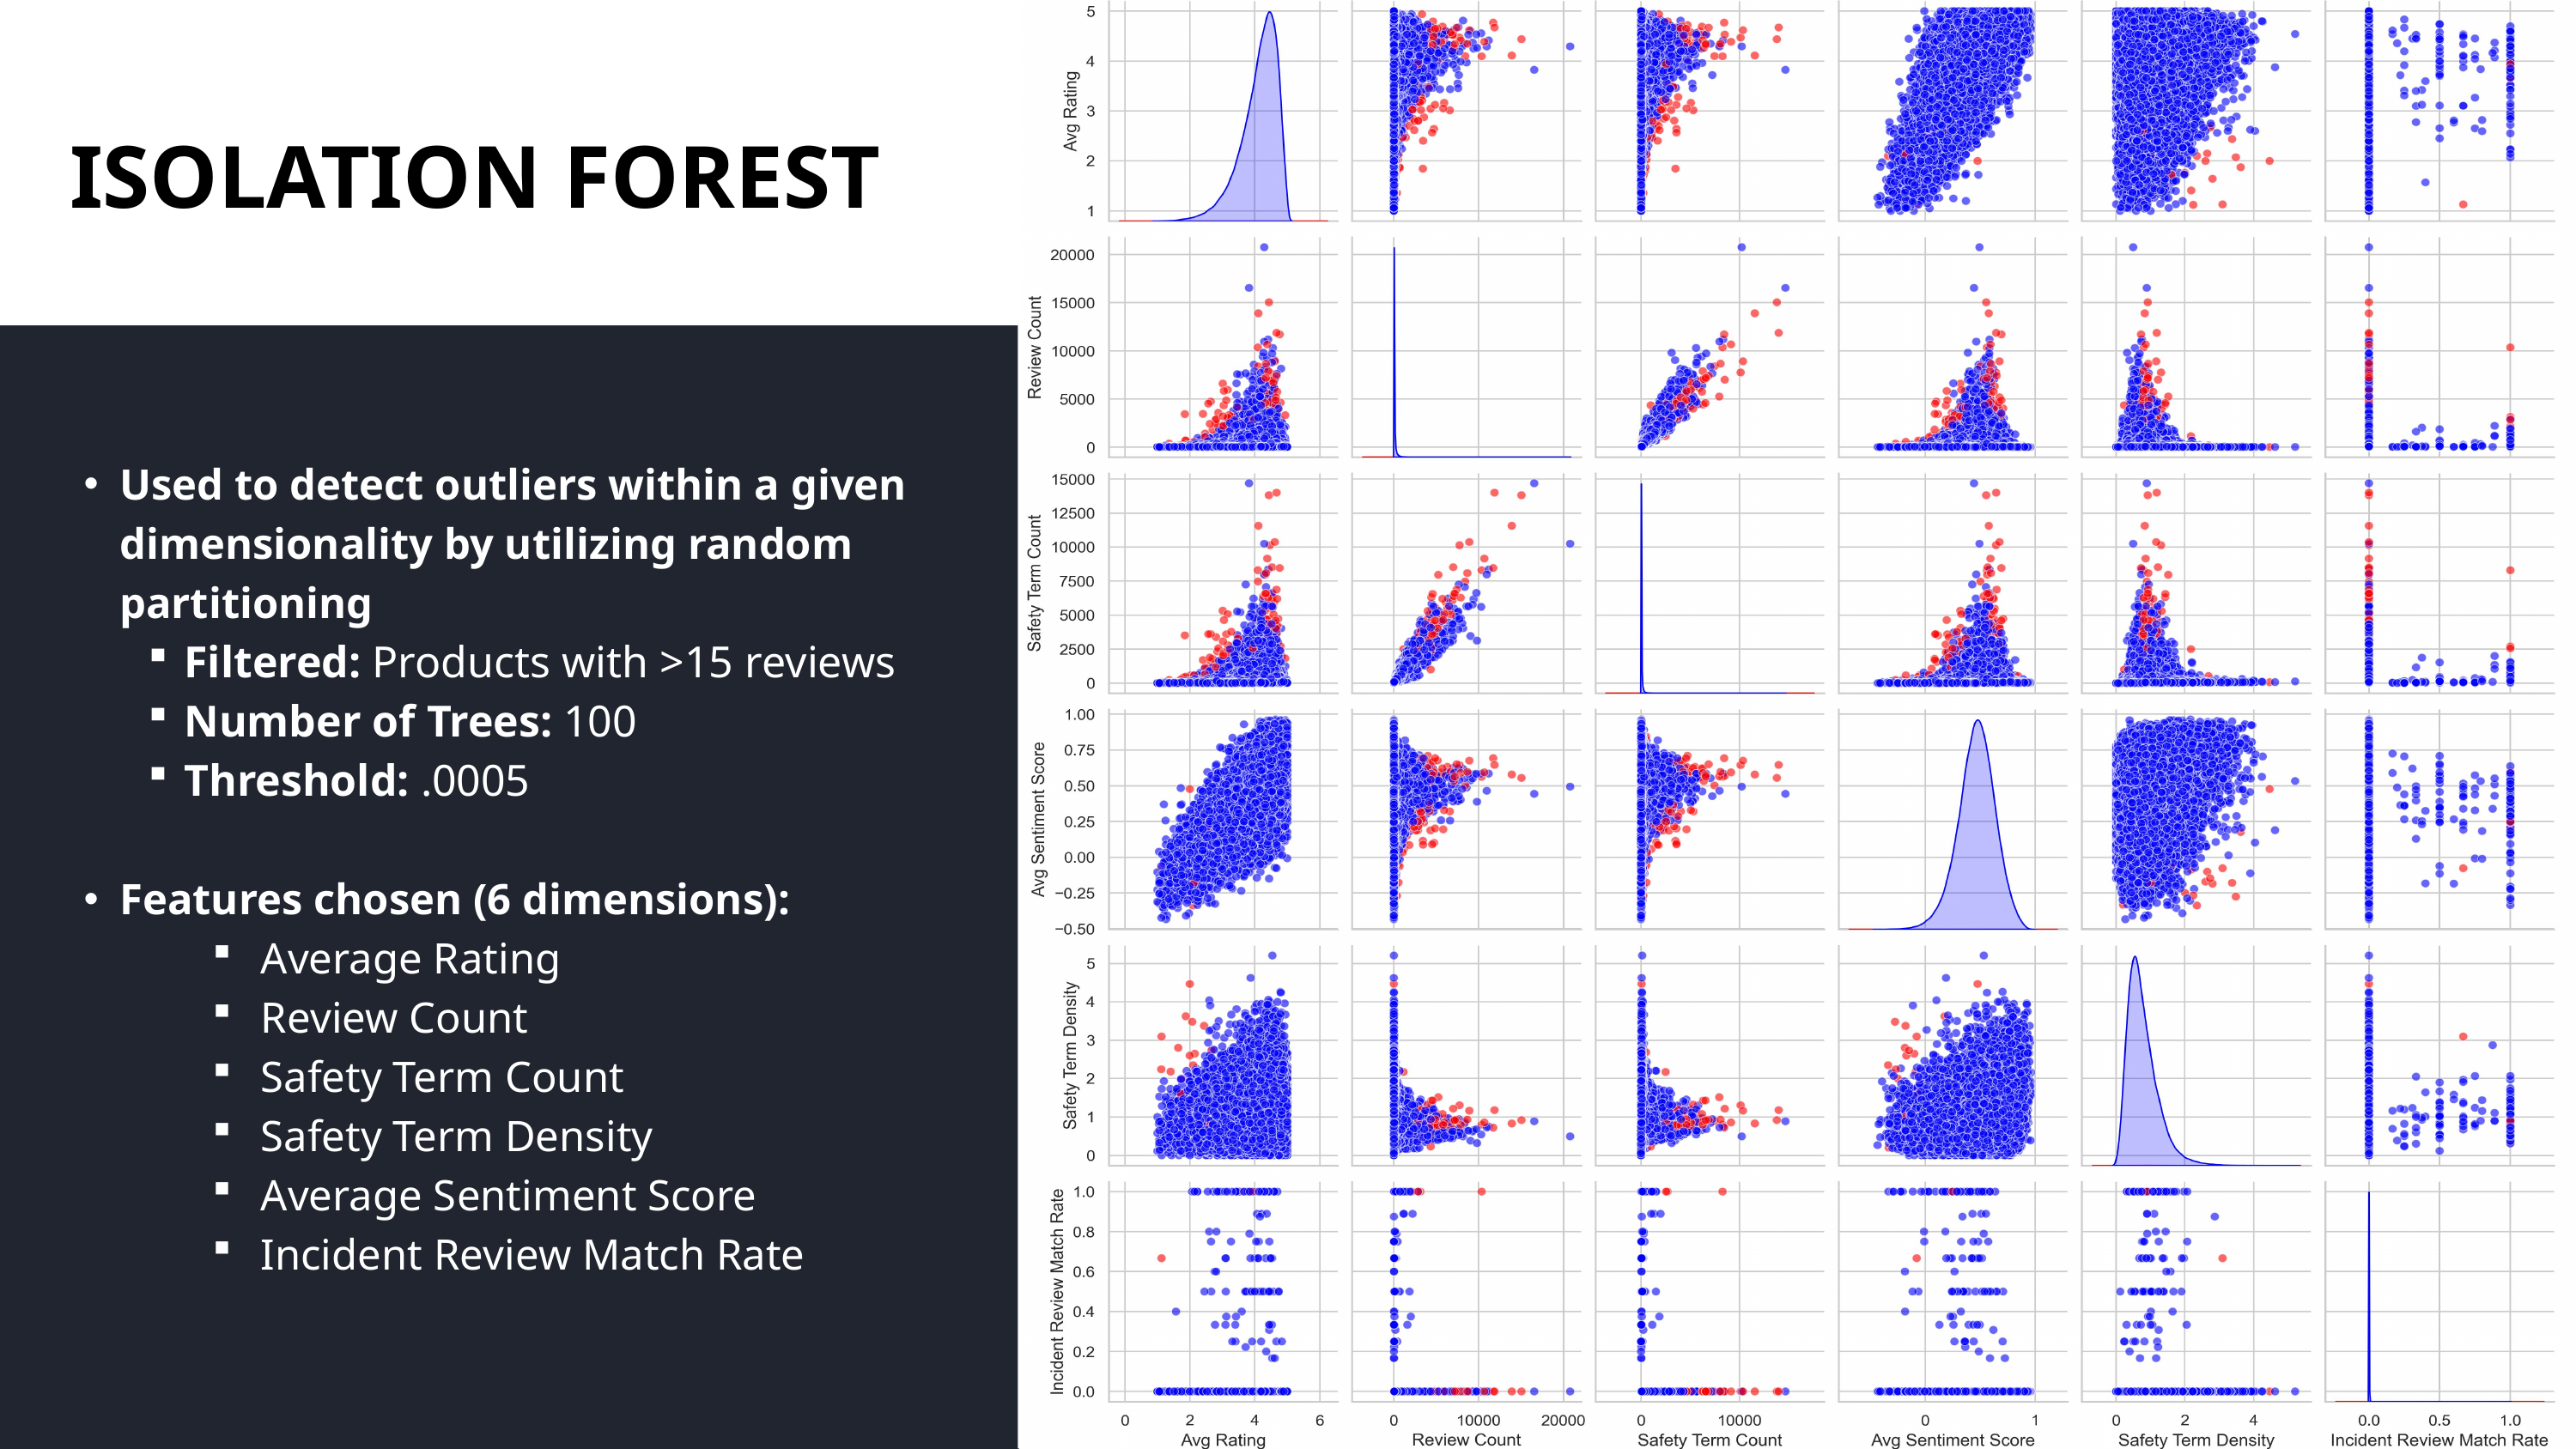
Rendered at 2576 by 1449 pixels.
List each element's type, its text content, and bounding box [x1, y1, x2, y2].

text_box Used to detect outliers within a given dimensionality by utilizing random partitioning Filtered: Products with >15 reviews Number of Trees: 100 Threshold: .0005 Features chosen (6 dimensions): Average Rating Review Count Safety Term Count Safety Term Density Average Sentiment Score Incident Review Match Rate [47, 448, 969, 1279]
text_box [0, 0, 1015, 327]
text_box ISOLATION FOREST [69, 117, 949, 226]
picture [1018, 0, 2576, 1449]
